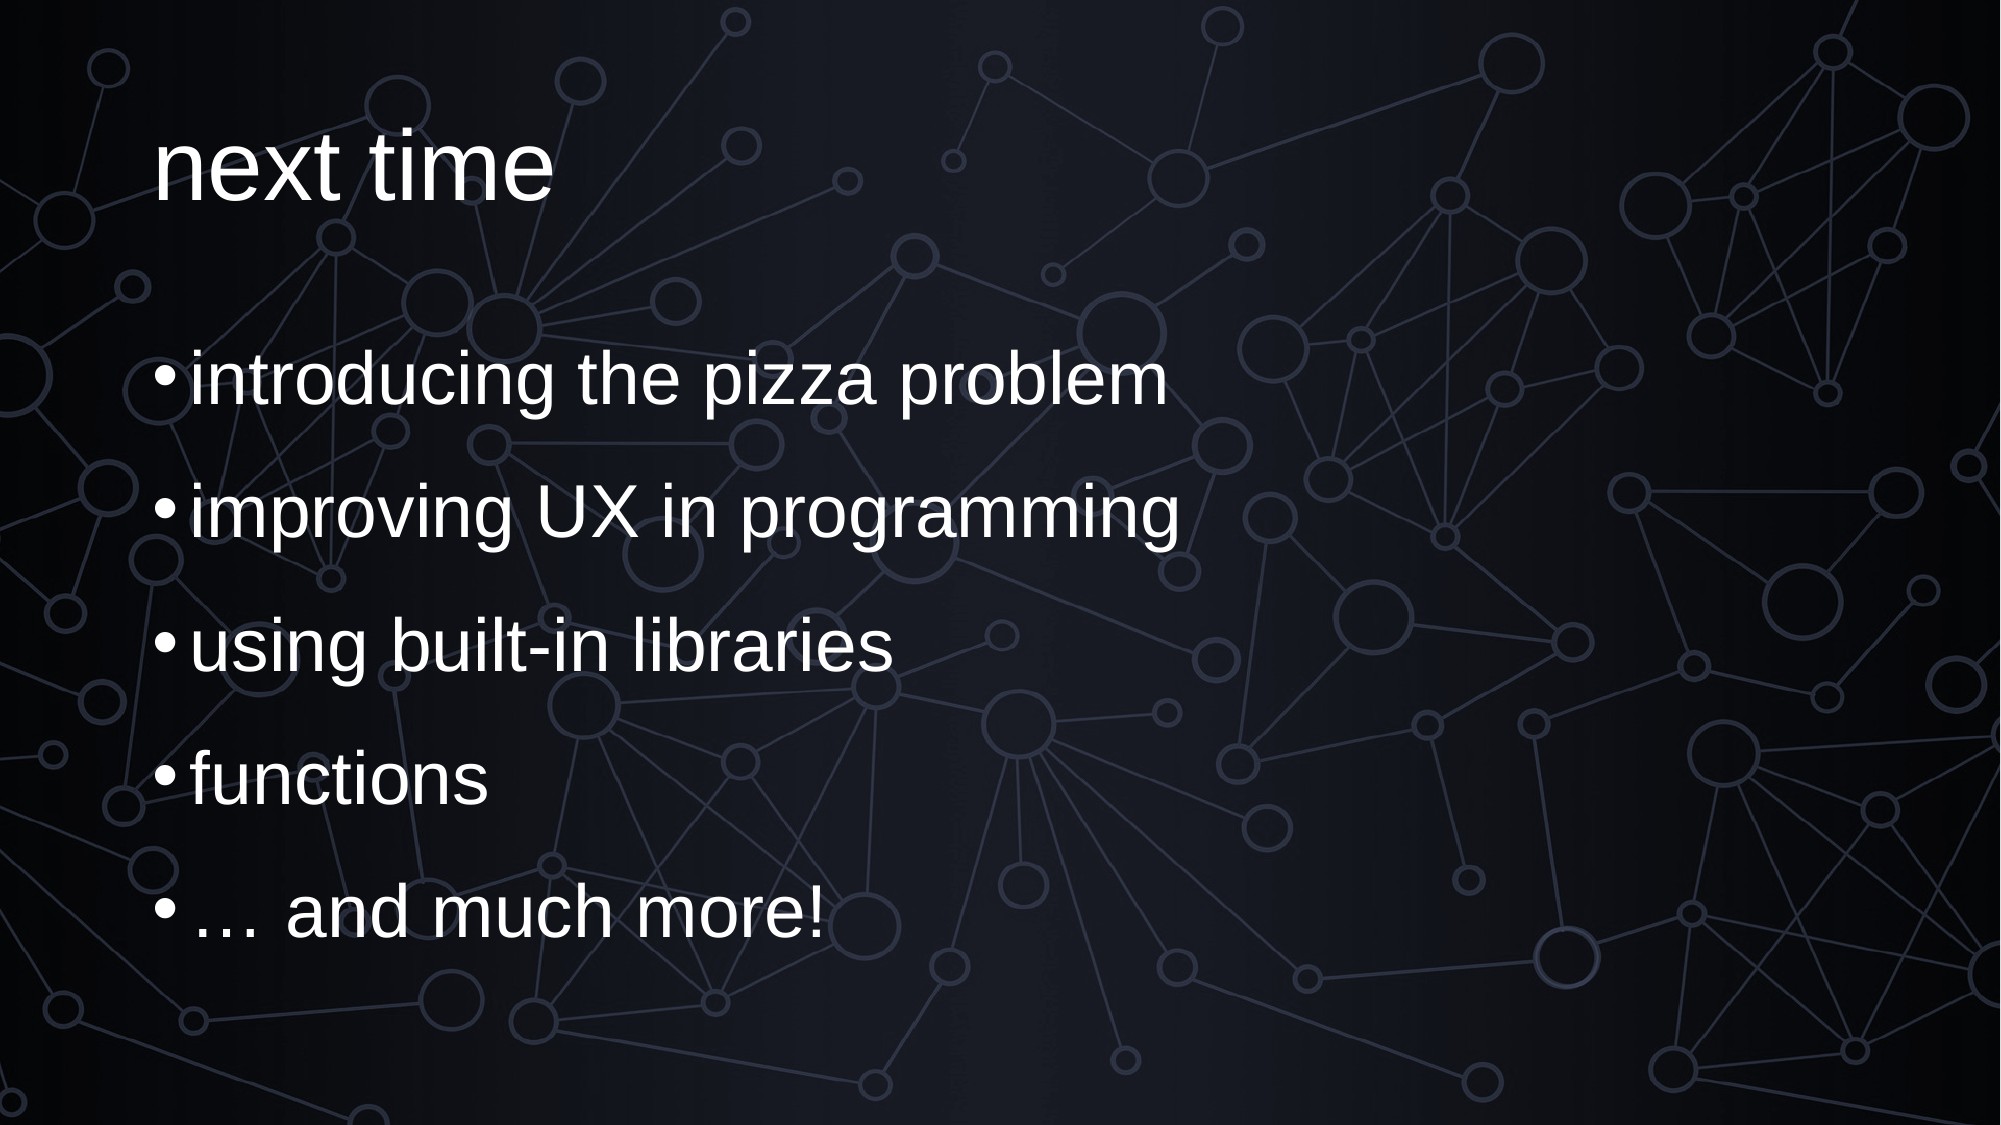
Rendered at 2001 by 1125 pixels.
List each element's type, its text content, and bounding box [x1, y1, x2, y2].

list introducing the pizza problem improving UX in programming using built-in libraries functions … and much more! [137, 299, 1863, 1014]
title next time [137, 59, 1863, 278]
